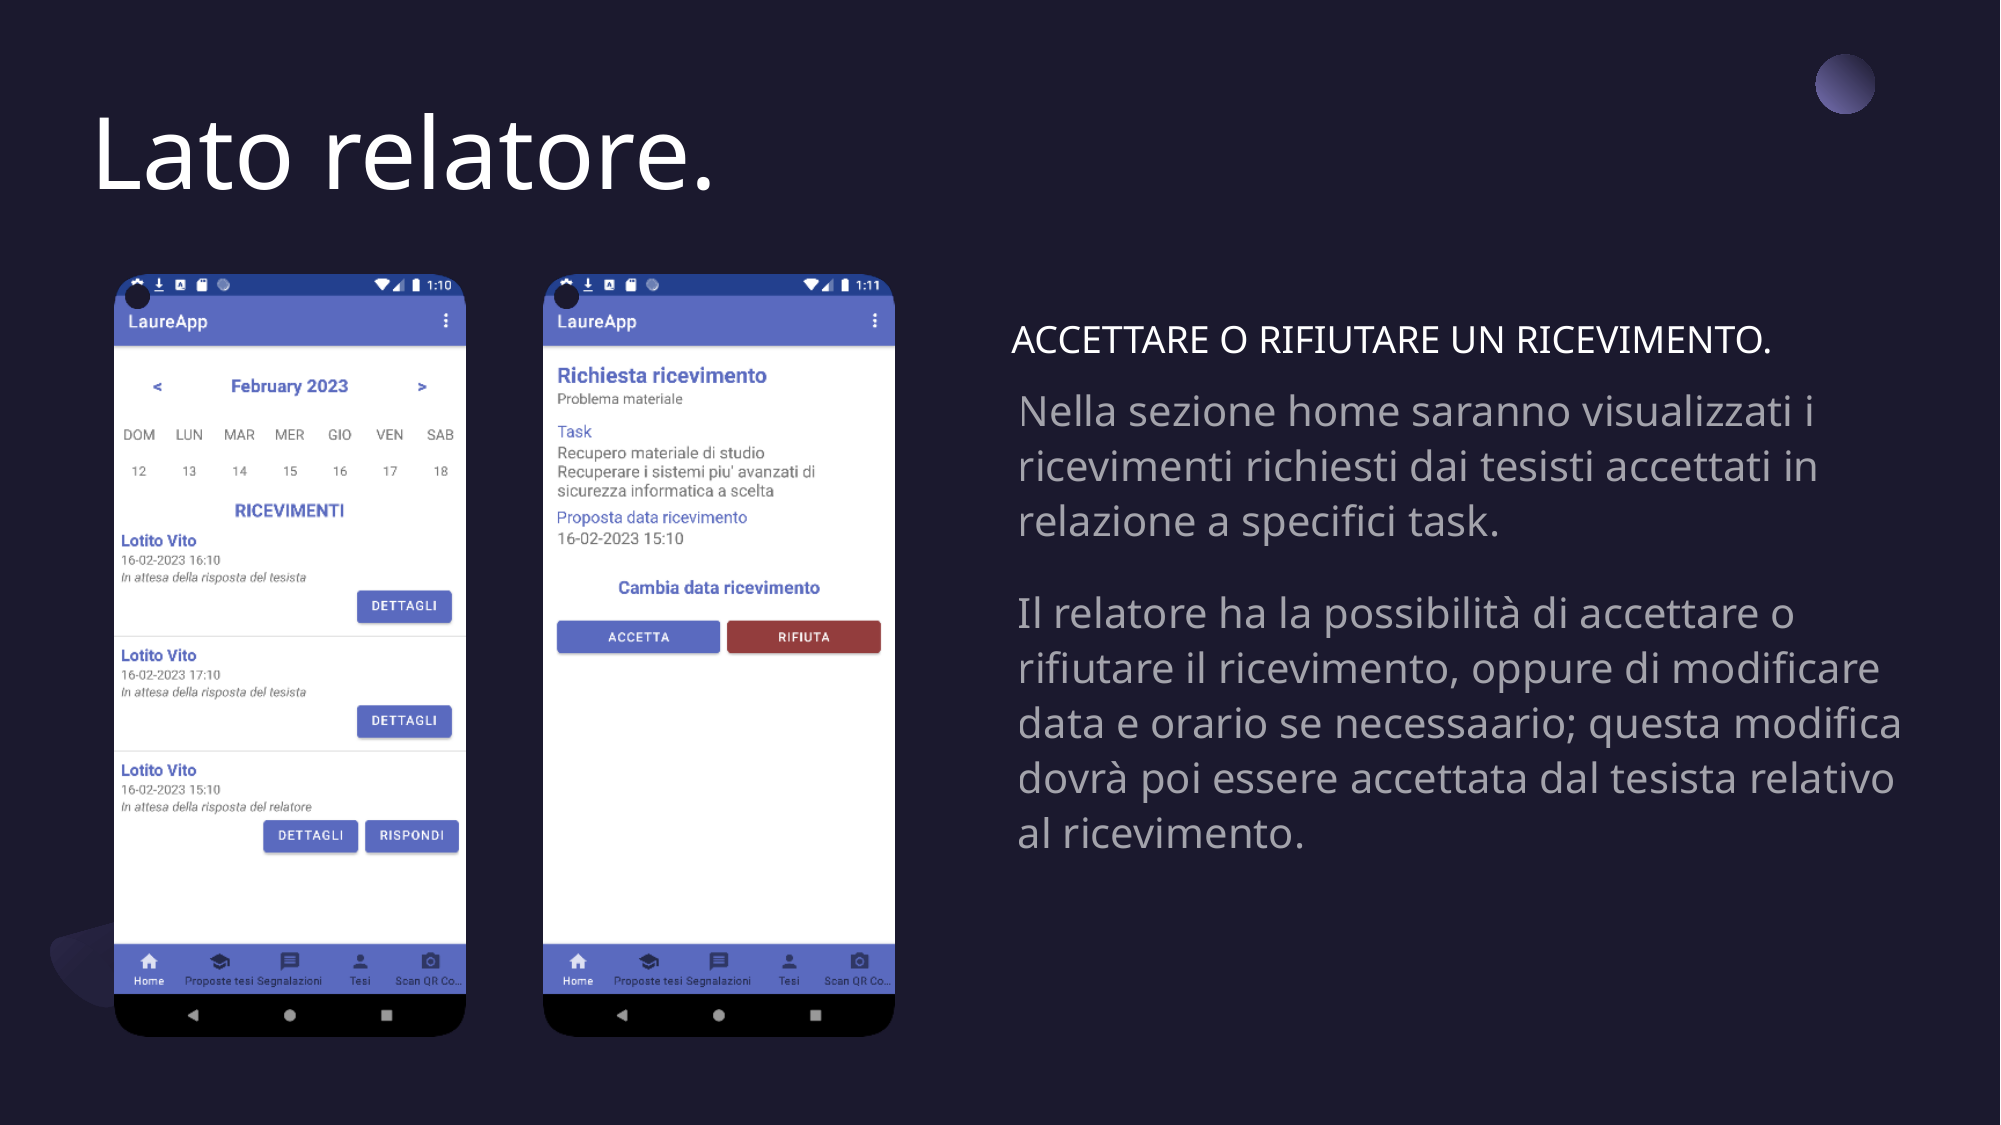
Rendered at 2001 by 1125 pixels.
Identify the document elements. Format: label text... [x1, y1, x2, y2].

title Lato relatore. [90, 90, 1910, 309]
list Nella sezione home saranno visualizzati i ricevimenti richiesti dai tesisti accettati in relazione a specifici task. Il relatore ha la possibilità di accettare o rifiutare il ricevimento, oppure di modificare data e orario se necessaario; questa modifica dovrà poi essere accettata dal tesista relativo al ricevimento. [1017, 379, 1910, 1035]
picture [543, 274, 895, 1037]
picture [114, 274, 466, 1037]
text_box ACCETTARE O RIFIUTARE UN RICEVIMENTO. [996, 308, 1788, 369]
